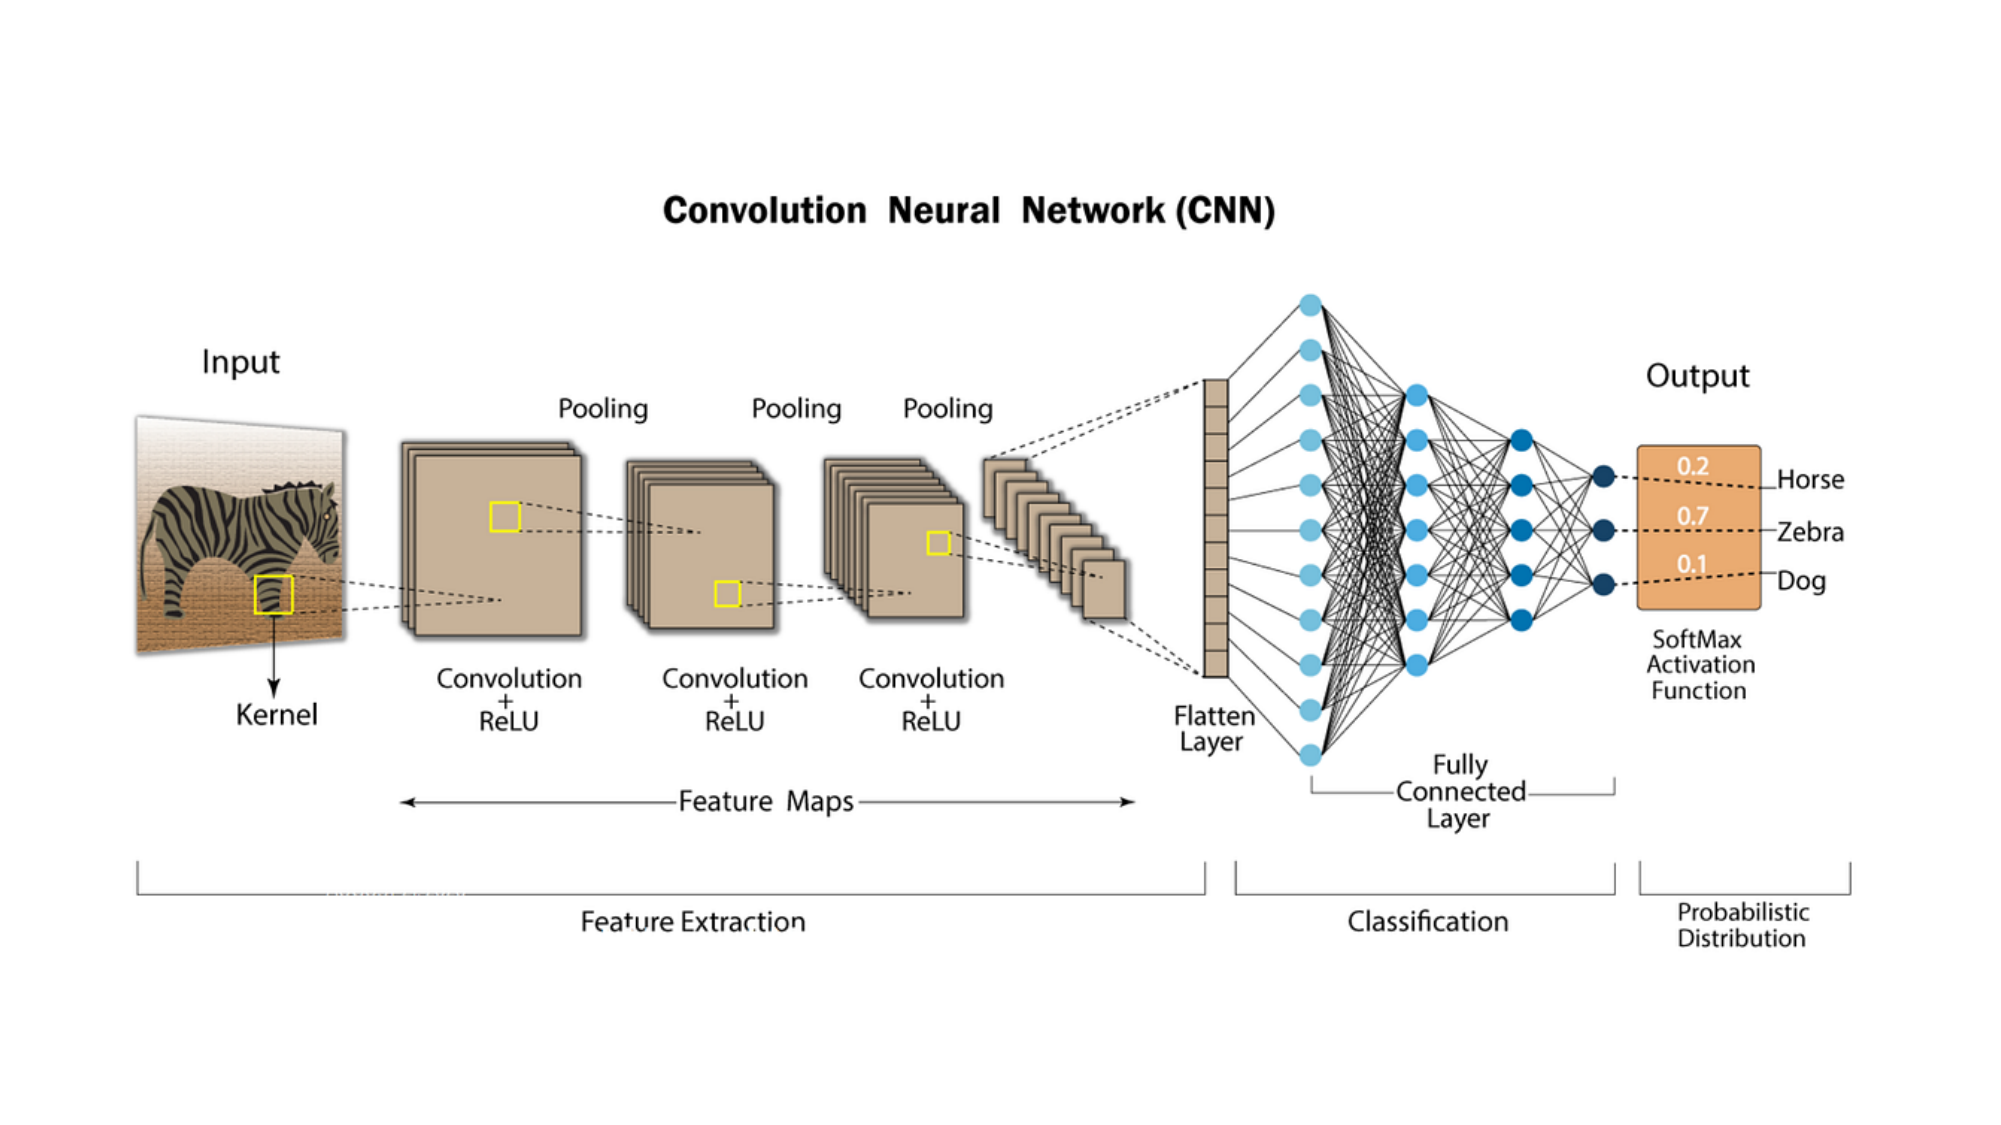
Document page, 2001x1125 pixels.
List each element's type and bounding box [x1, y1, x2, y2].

list [104, 161, 1895, 964]
